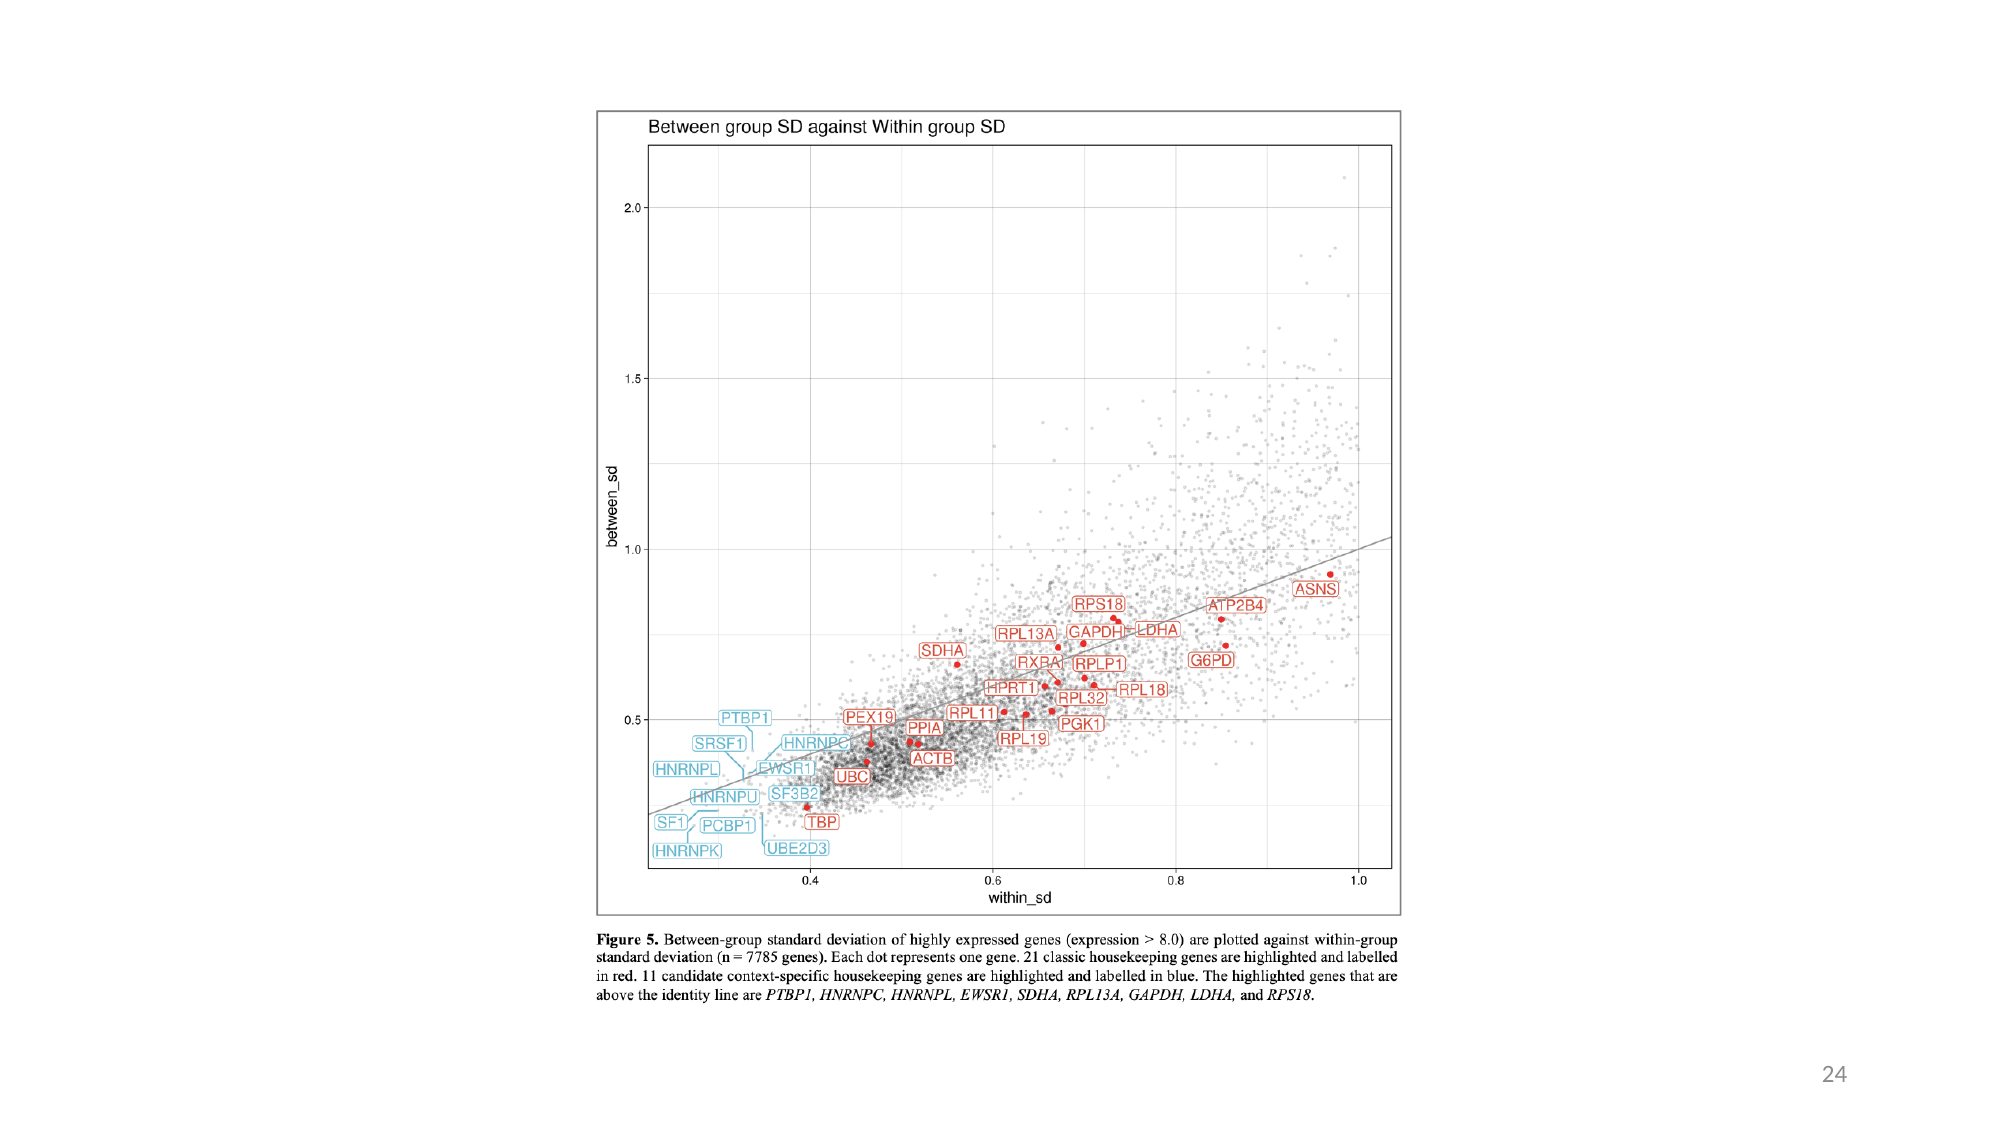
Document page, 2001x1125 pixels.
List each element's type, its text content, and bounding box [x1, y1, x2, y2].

slide_number 24 [1412, 1042, 1863, 1103]
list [590, 105, 1409, 1020]
